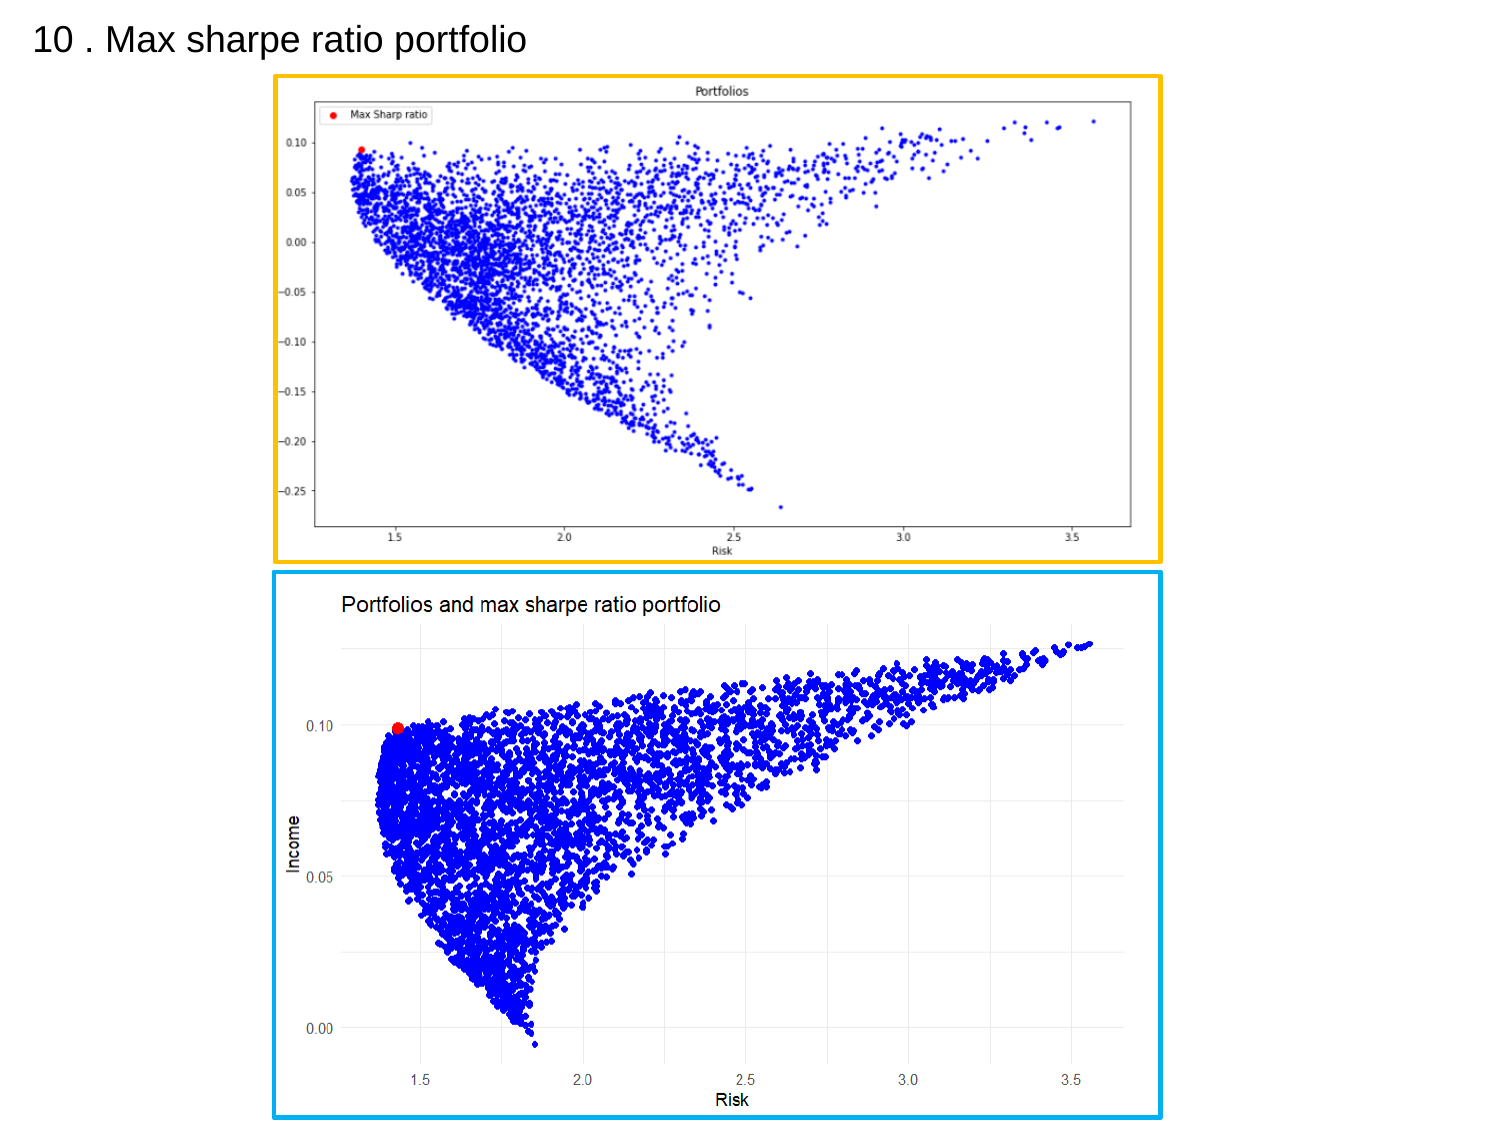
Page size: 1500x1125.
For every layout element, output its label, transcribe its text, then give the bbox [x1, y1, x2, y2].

picture [277, 78, 1158, 560]
text_box 10 . Max sharpe ratio portfolio [17, 7, 851, 67]
picture [277, 575, 1157, 1114]
